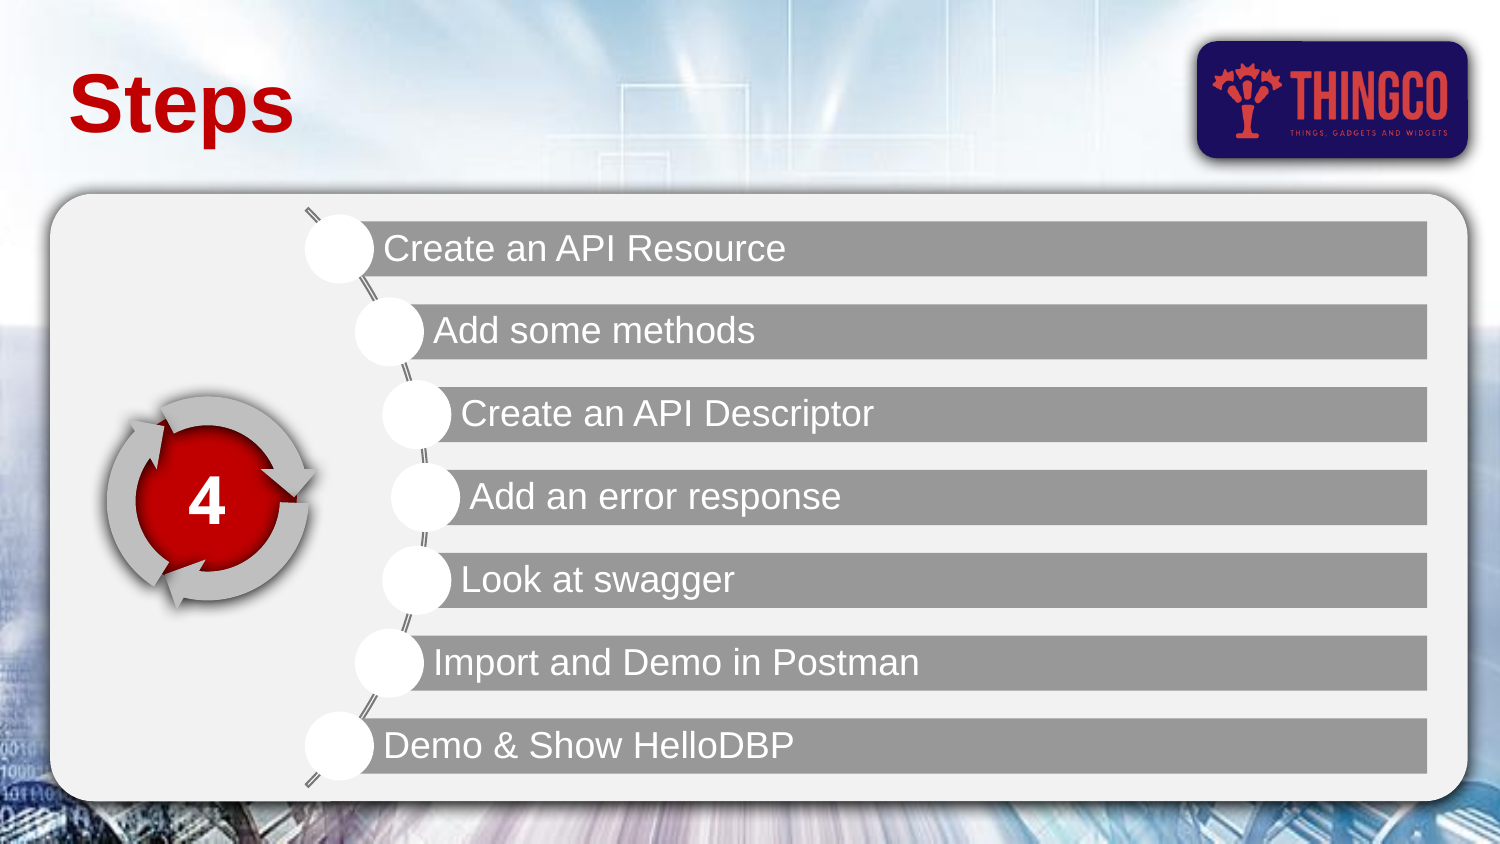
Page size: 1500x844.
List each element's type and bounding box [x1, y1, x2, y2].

picture [0, 0, 1500, 844]
text_box [296, 193, 1436, 802]
text_box [92, 381, 296, 617]
